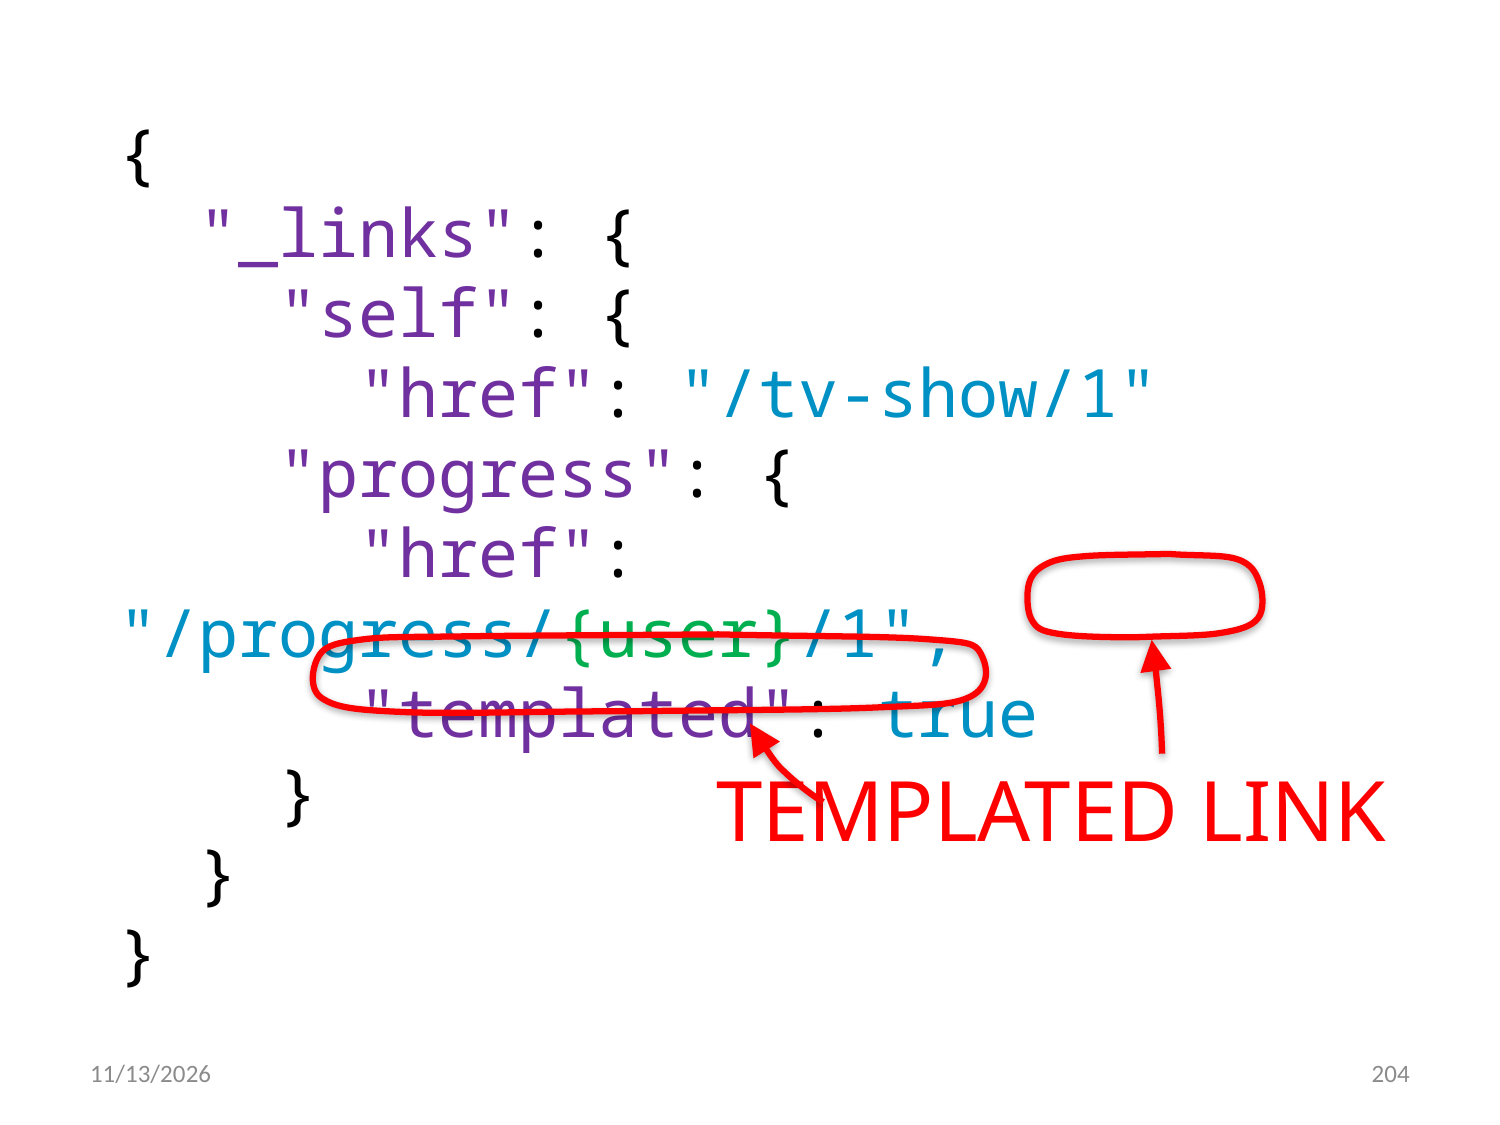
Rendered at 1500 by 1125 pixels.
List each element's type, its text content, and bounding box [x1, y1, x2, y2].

text_box [749, 723, 824, 803]
text_box [312, 633, 987, 714]
text_box [1144, 639, 1165, 754]
text_box TEMPLATED LINK [701, 751, 1402, 866]
text_box [1026, 553, 1264, 639]
slide_number 204 [1074, 1042, 1425, 1103]
text_box { "_links": { "self": { "href": "/tv-show/1" "progress": { "href": "/progress/{user}/1", "templated": true } } } [0, 103, 1500, 998]
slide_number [75, 1042, 425, 1103]
